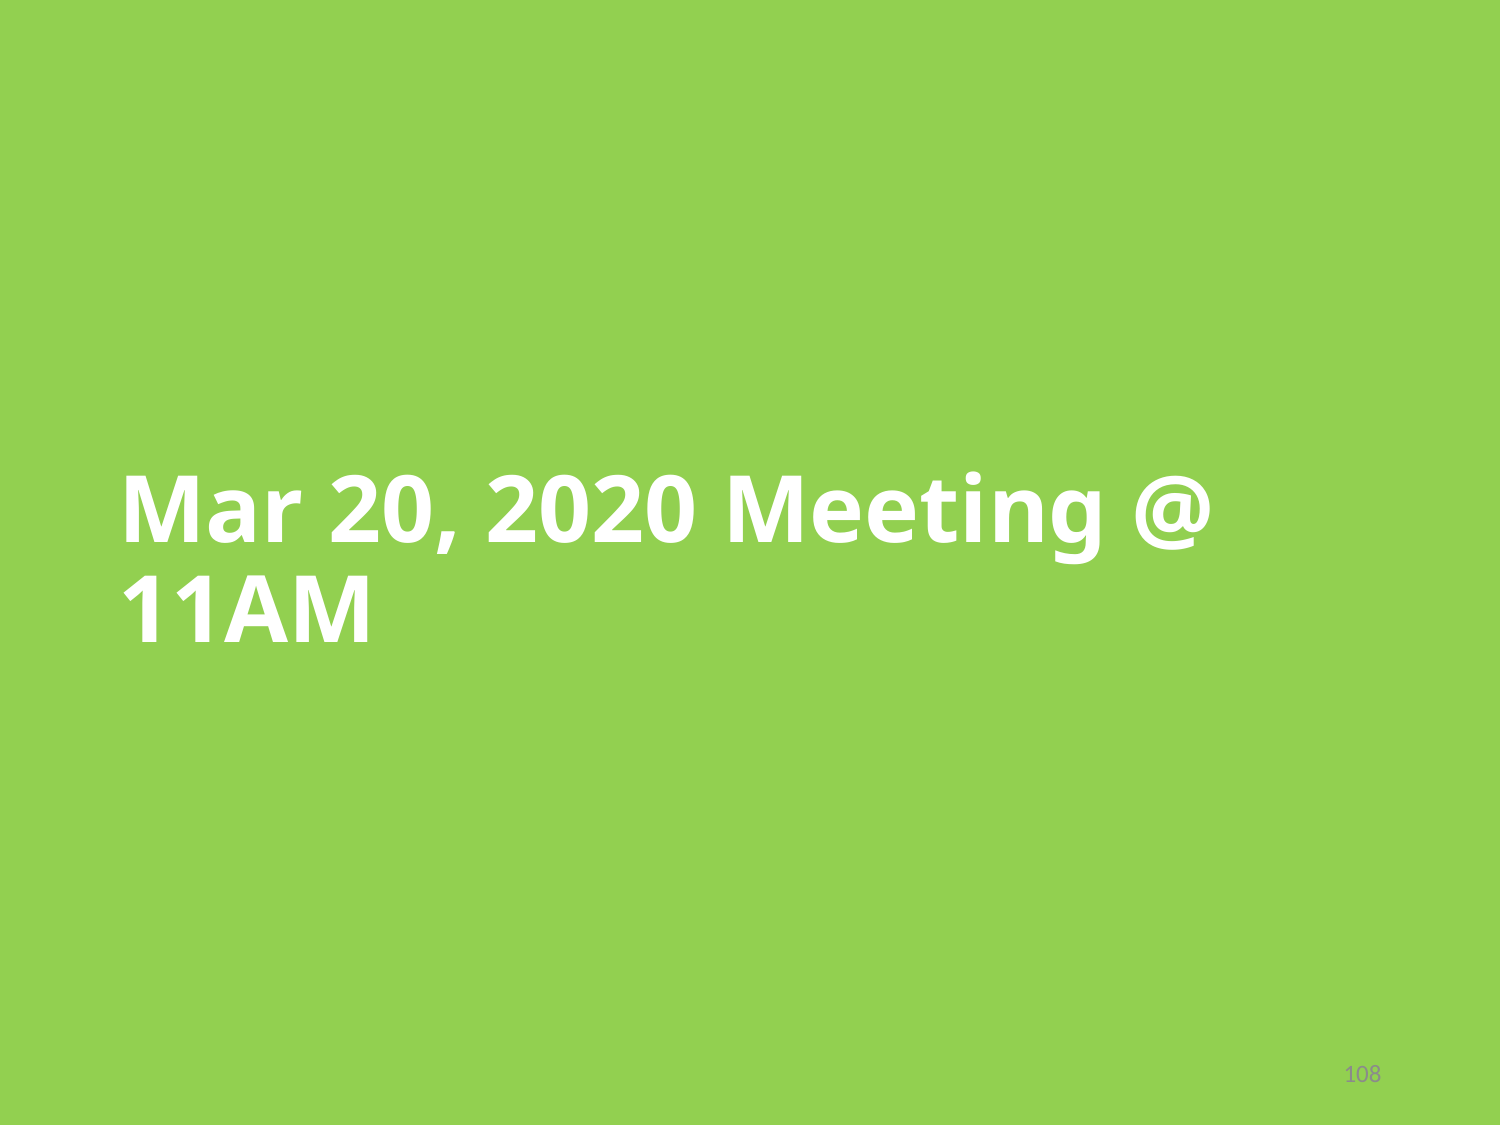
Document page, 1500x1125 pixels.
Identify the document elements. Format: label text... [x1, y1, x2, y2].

slide_number 108 [1059, 1042, 1397, 1103]
title Mar 20, 2020 Meeting @ 11AM [103, 453, 1397, 672]
